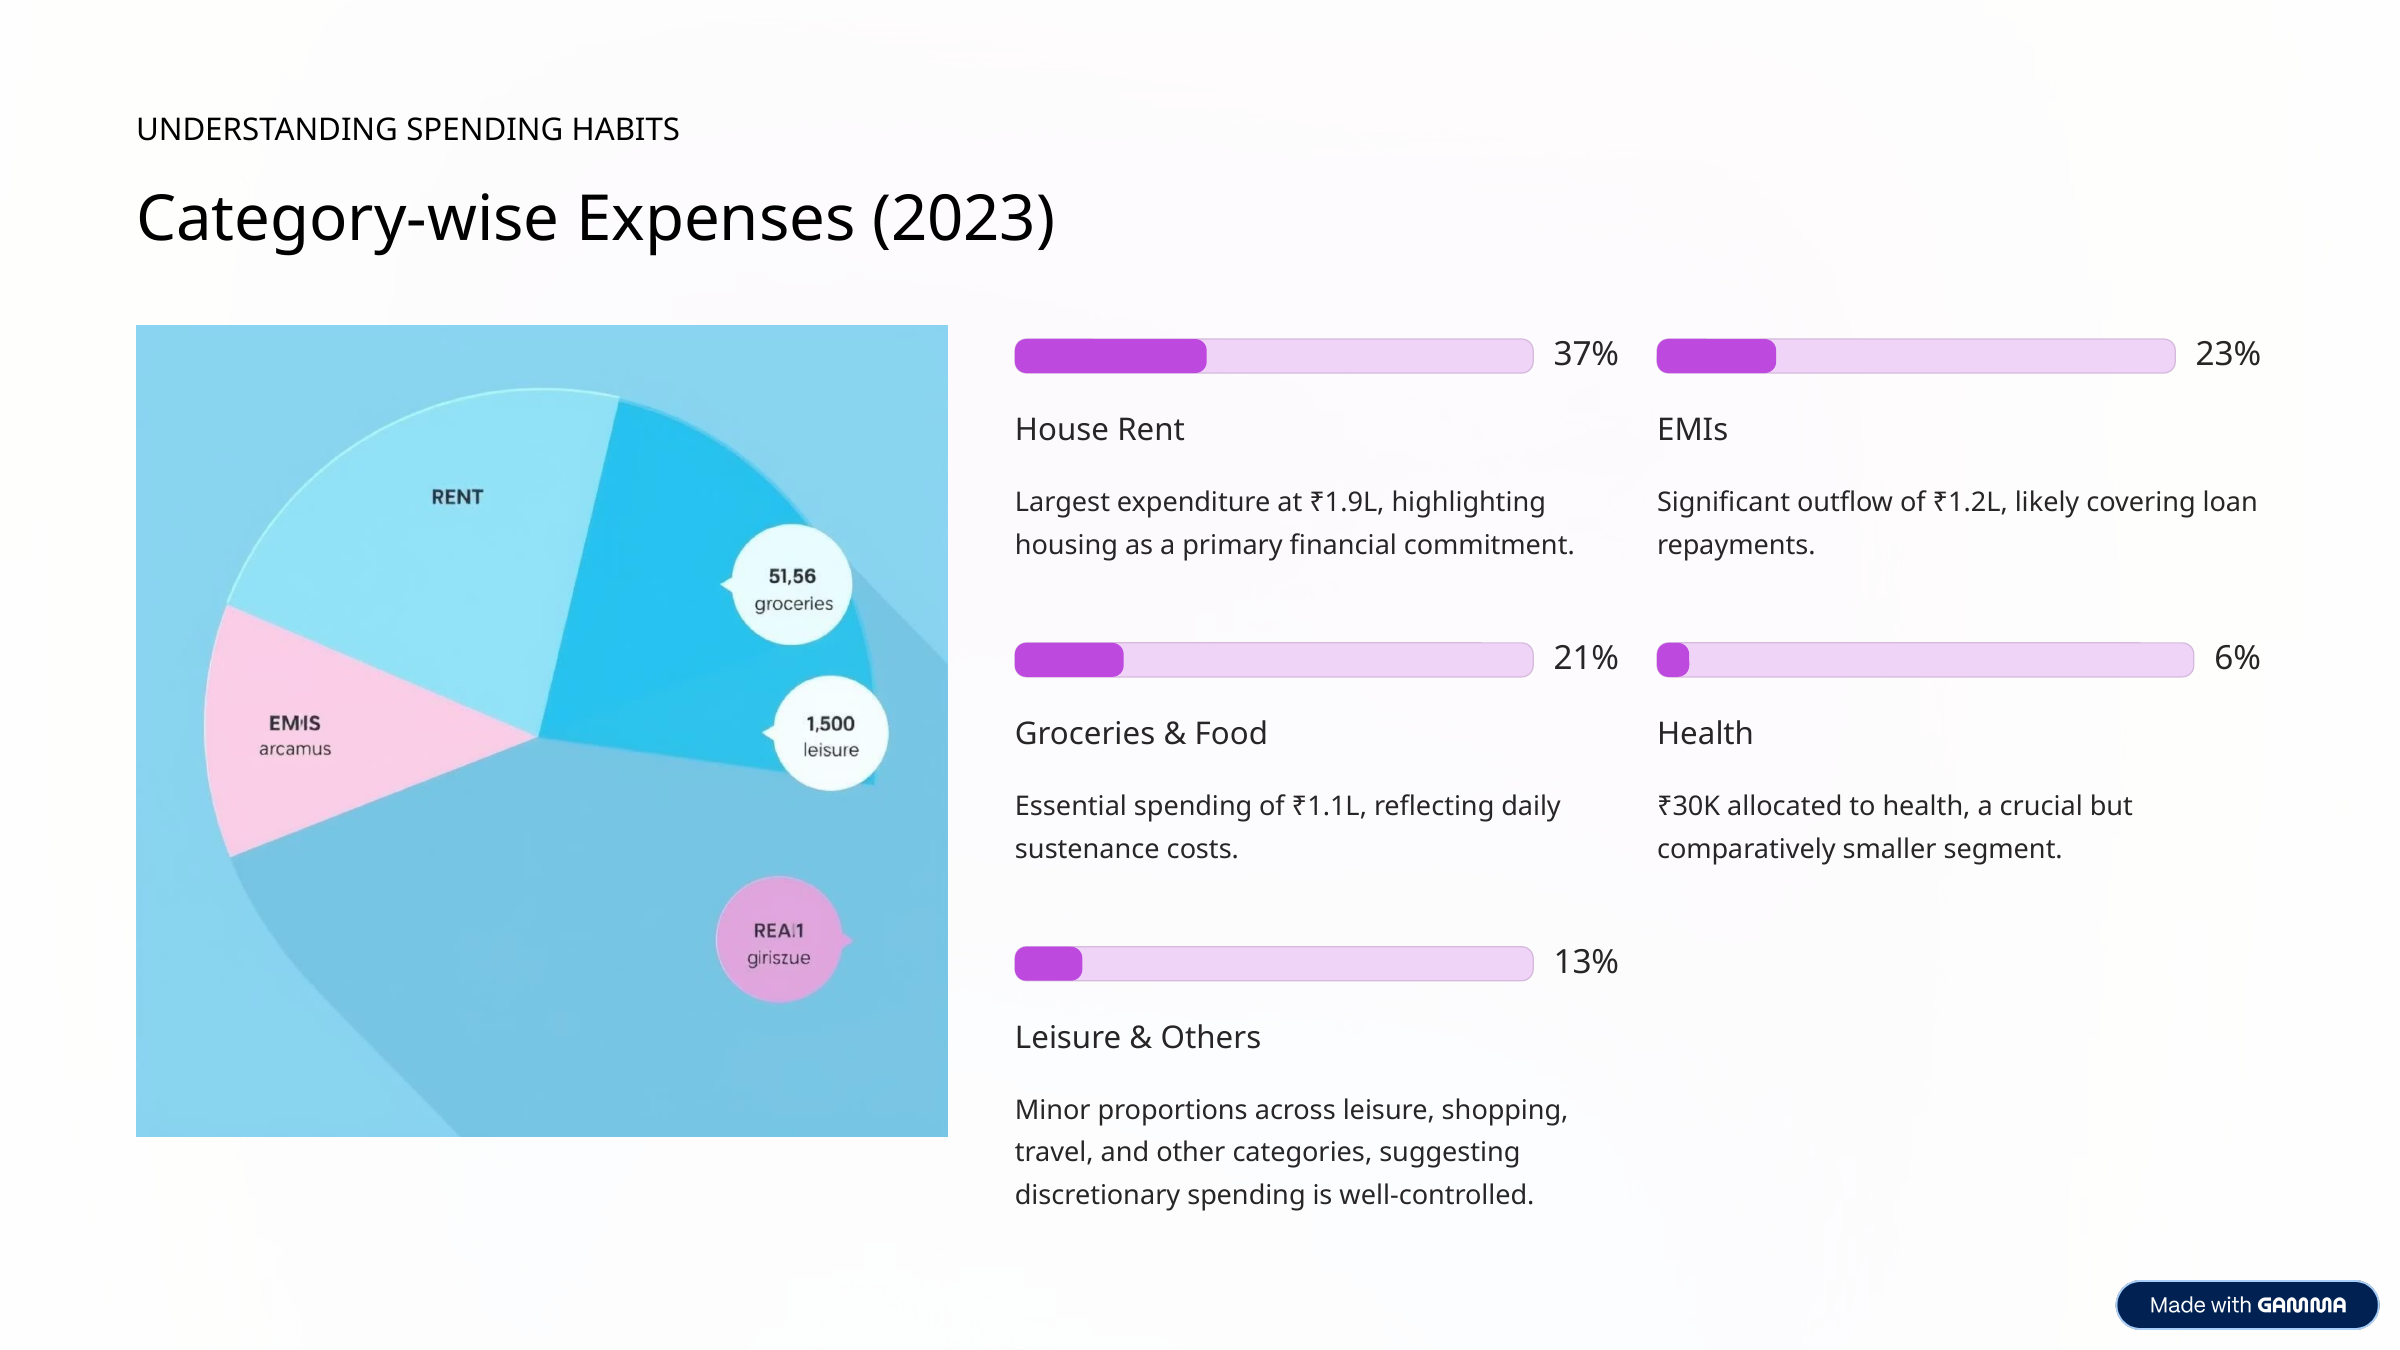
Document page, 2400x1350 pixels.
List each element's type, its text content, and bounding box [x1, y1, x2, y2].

text_box [1656, 338, 1777, 374]
text_box House Rent [1014, 407, 1336, 448]
text_box UNDERSTANDING SPENDING HABITS [136, 106, 713, 147]
text_box 21% [1553, 642, 1623, 677]
text_box [1657, 642, 1690, 677]
text_box EMIs [1657, 407, 1978, 448]
text_box [1014, 946, 1083, 981]
text_box Largest expenditure at ₹1.9L, highlighting housing as a primary financial commitment. [1014, 474, 1624, 562]
text_box 23% [2195, 339, 2266, 373]
text_box Leisure & Others [1014, 1014, 1336, 1055]
picture [2106, 1271, 2389, 1339]
text_box 37% [1553, 339, 1623, 373]
text_box [1014, 338, 1207, 374]
text_box 6% [2214, 642, 2266, 677]
text_box Health [1657, 710, 1978, 751]
text_box Groceries & Food [1014, 710, 1336, 751]
picture [136, 325, 948, 1137]
text_box [1114, 642, 1534, 677]
text_box [1707, 338, 2176, 374]
text_box [1679, 642, 2194, 677]
text_box [1093, 338, 1534, 374]
text_box ₹30K allocated to health, a crucial but comparatively smaller segment. [1657, 778, 2266, 866]
text_box Minor proportions across leisure, shopping, travel, and other categories, suggesting discretionary spending is well-controlled. [1014, 1081, 1624, 1213]
text_box [1014, 642, 1124, 677]
text_box Significant outflow of ₹1.2L, likely covering loan repayments. [1657, 474, 2266, 562]
text_box 13% [1553, 946, 1623, 981]
text_box [1074, 946, 1534, 981]
text_box Category-wise Expenses (2023) [136, 174, 1084, 255]
text_box Essential spending of ₹1.1L, reflecting daily sustenance costs. [1014, 778, 1624, 866]
